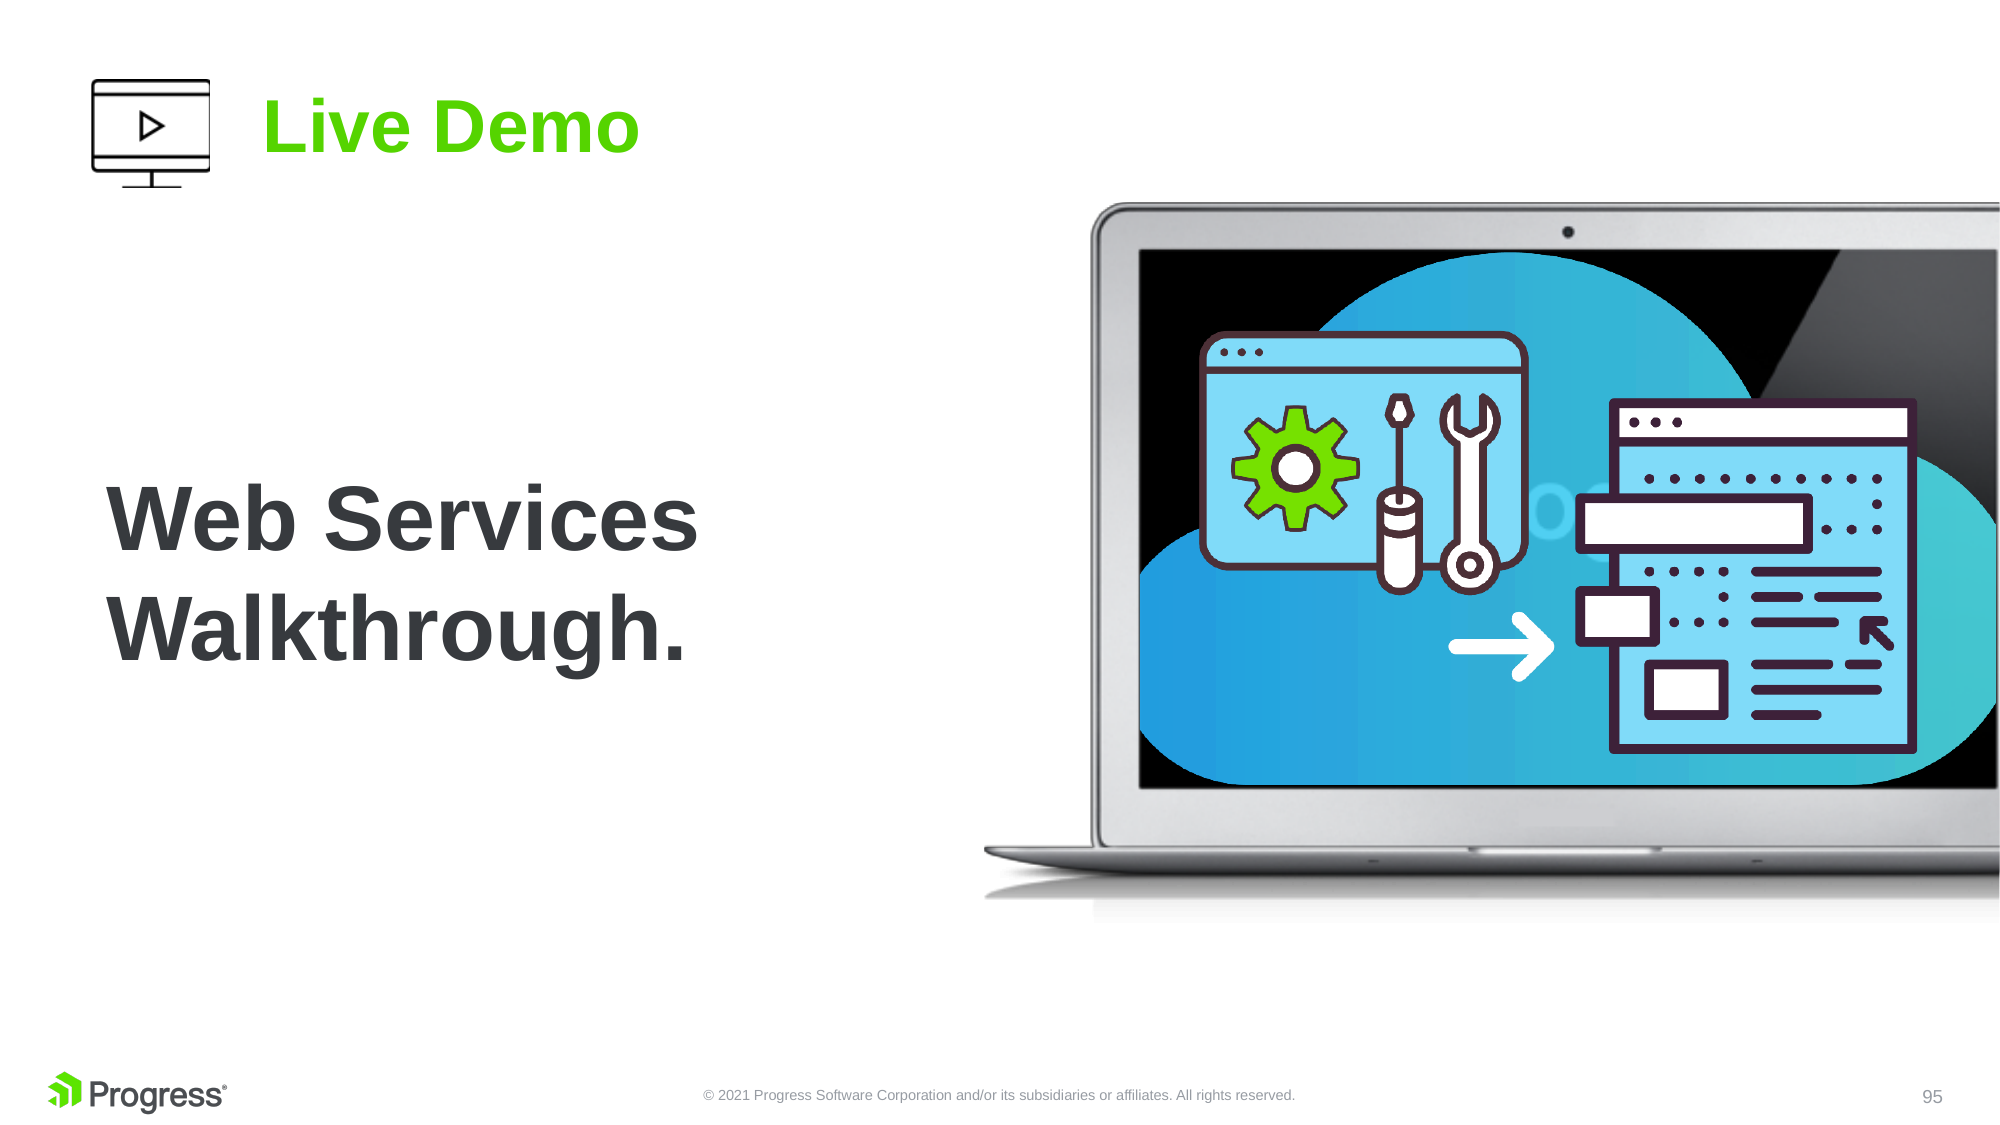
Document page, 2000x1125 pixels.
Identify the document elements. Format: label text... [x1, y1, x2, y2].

picture [983, 202, 2000, 923]
title Live Demo [247, 80, 1888, 303]
list Web Services Walkthrough. [91, 451, 1045, 674]
picture [91, 79, 211, 189]
